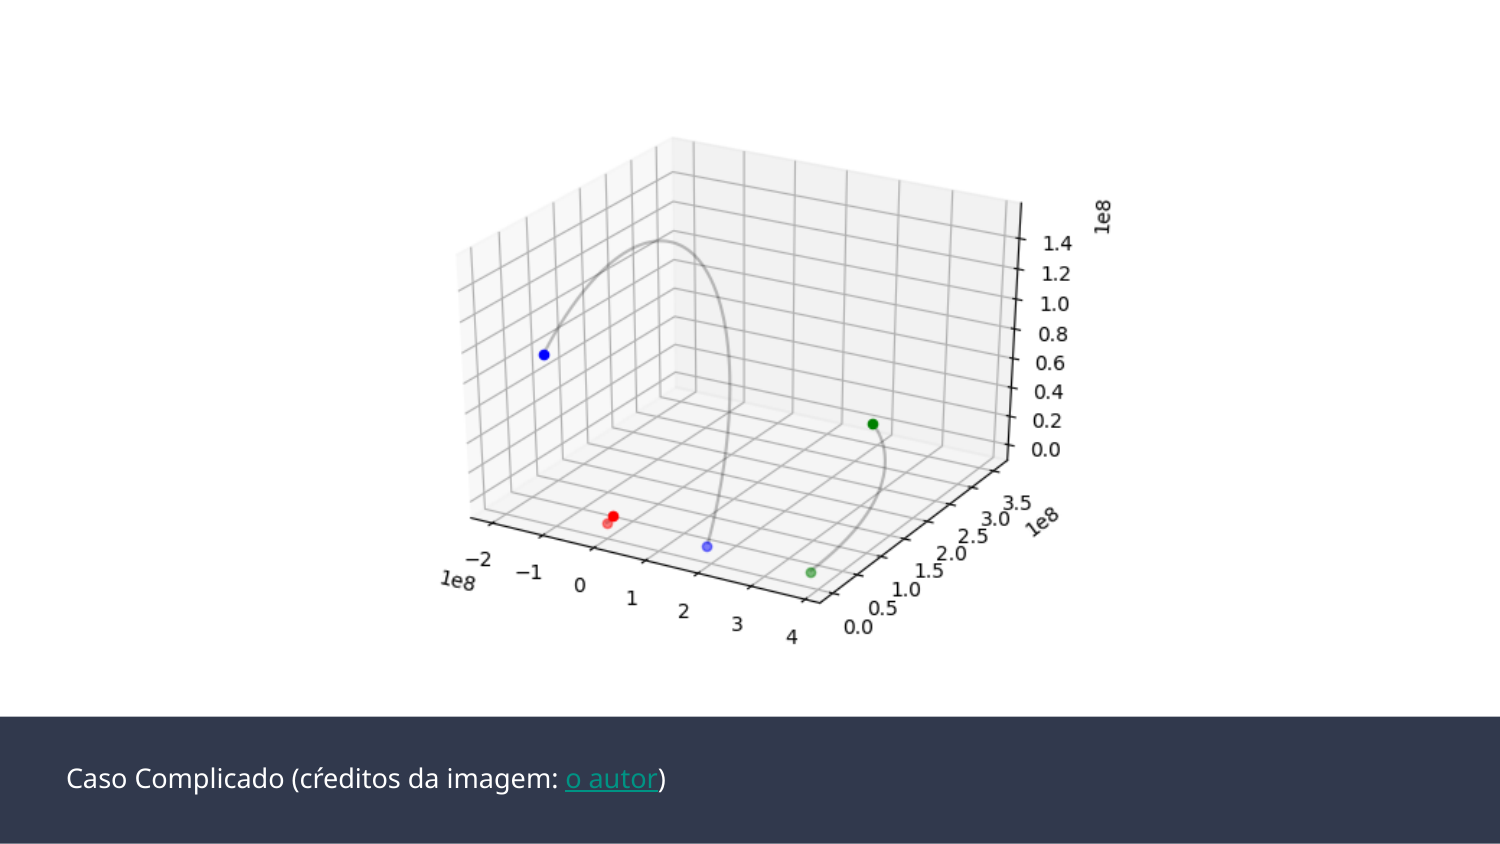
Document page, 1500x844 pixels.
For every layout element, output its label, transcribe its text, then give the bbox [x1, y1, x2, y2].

picture [261, 20, 1185, 713]
list Caso Complicado (cŕeditos da imagem: o autor) [51, 741, 1361, 818]
